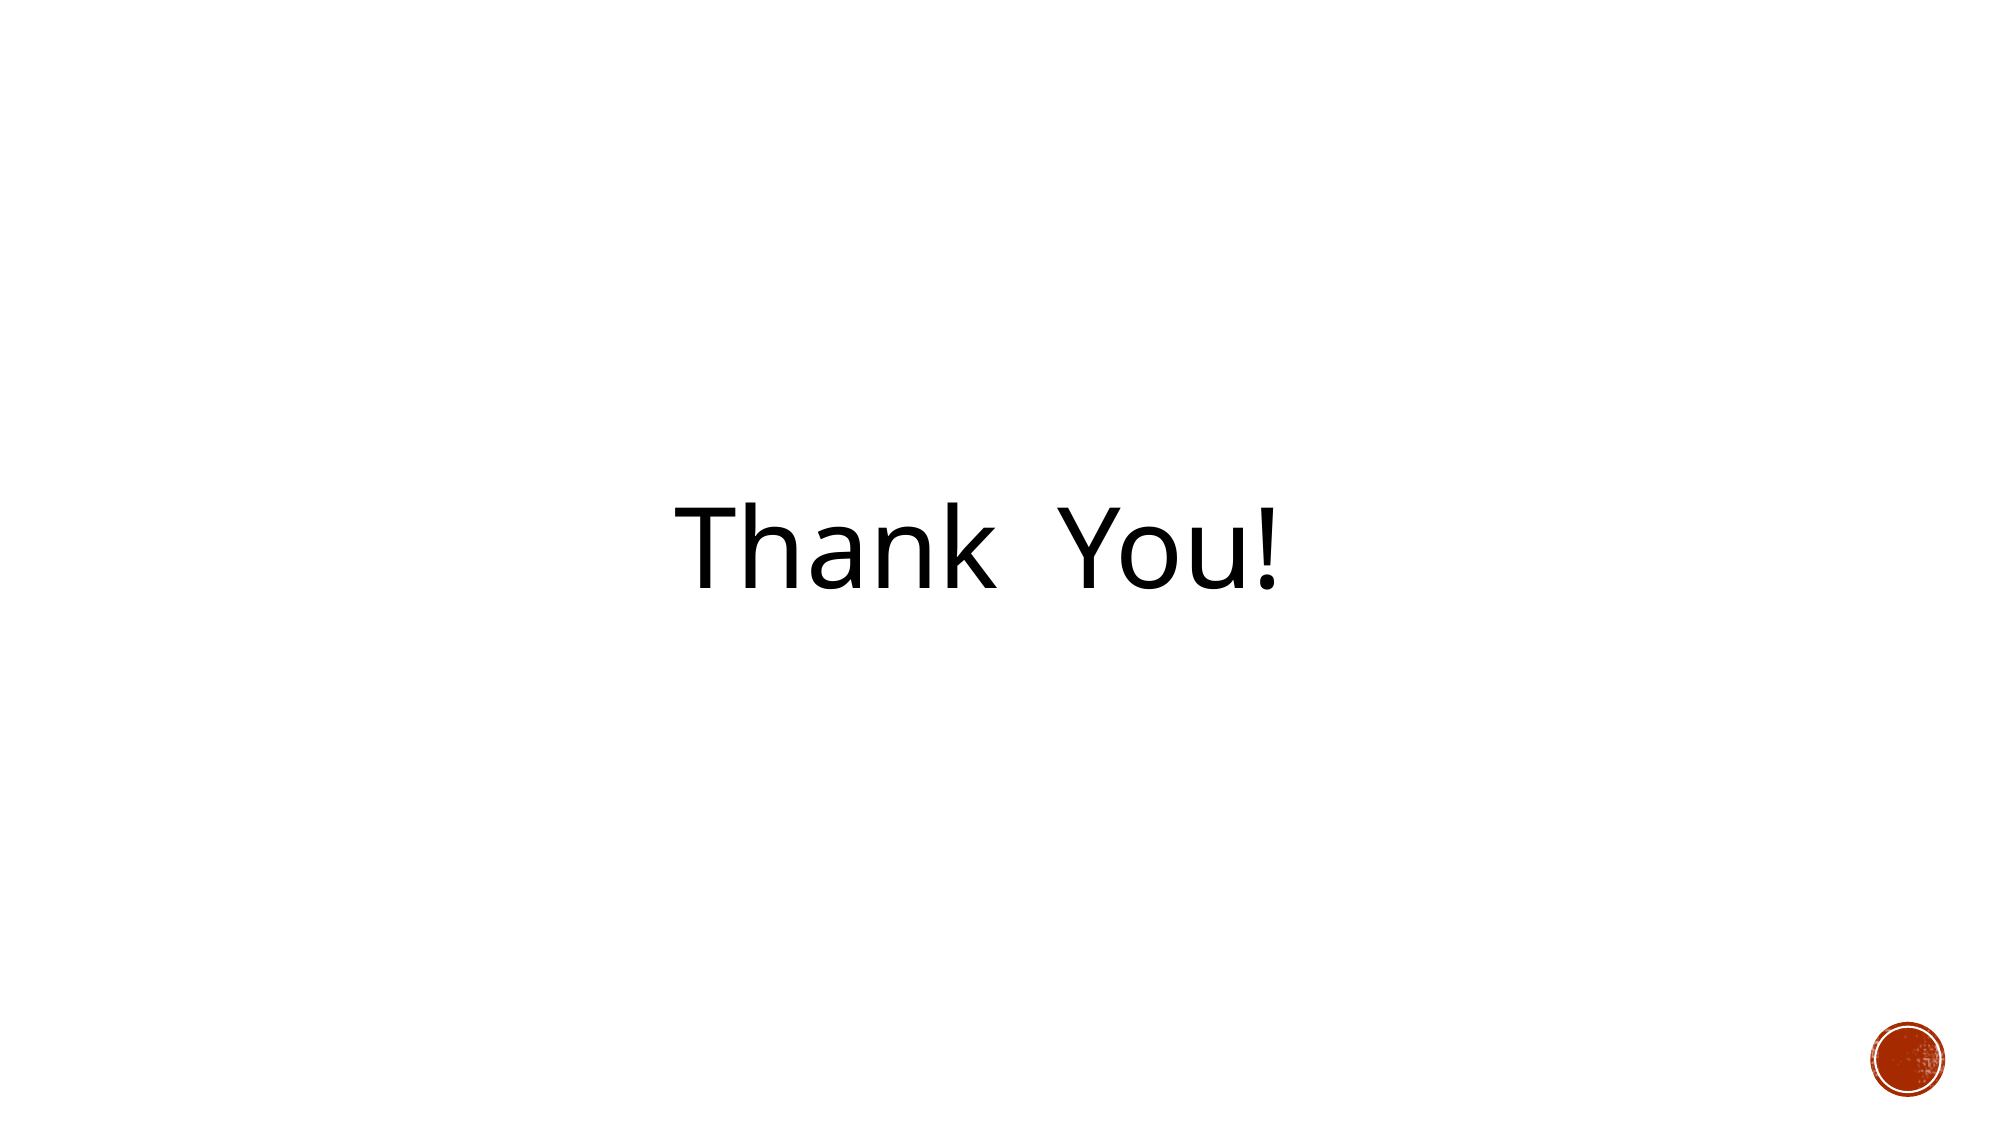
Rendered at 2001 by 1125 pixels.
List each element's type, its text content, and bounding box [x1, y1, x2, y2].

text_box Thank You! [552, 468, 1405, 754]
